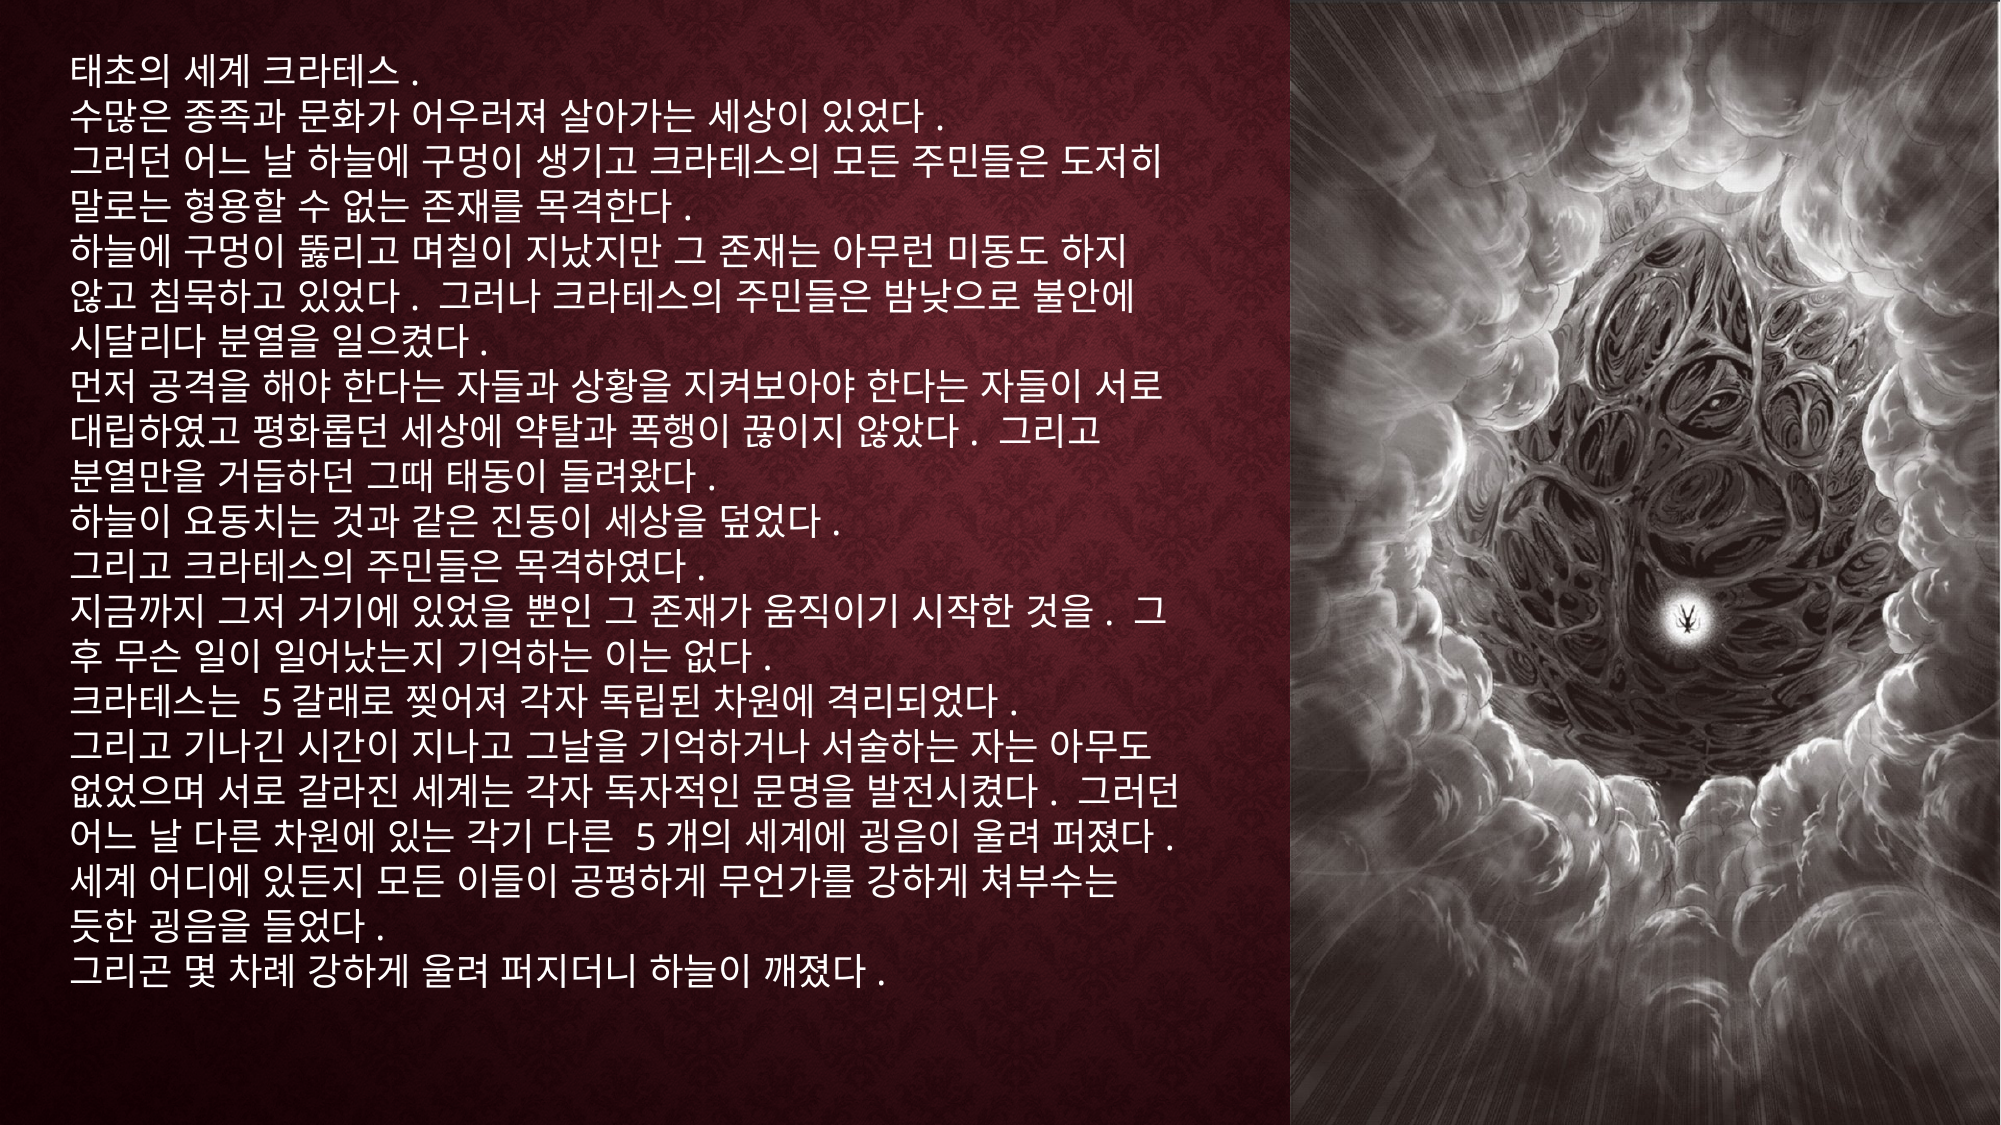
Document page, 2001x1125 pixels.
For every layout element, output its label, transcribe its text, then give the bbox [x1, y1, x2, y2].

picture [1289, 0, 2000, 1125]
text_box 태초의 세계 크라테스. 수많은 종족과 문화가 어우러져 살아가는 세상이 있었다. 그러던 어느 날 하늘에 구멍이 생기고 크라테스의 모든 주민들은 도저히 말로는 형용할 수 없는 존재를 목격한다. 하늘에 구멍이 뚫리고 며칠이 지났지만 그 존재는 아무런 미동도 하지 않고 침묵하고 있었다. 그러나 크라테스의 주민들은 밤낮으로 불안에 시달리다 분열을 일으켰다. 먼저 공격을 해야 한다는 자들과 상황을 지켜보아야 한다는 자들이 서로 대립하였고 평화롭던 세상에 약탈과 폭행이 끊이지 않았다. 그리고 분열만을 거듭하던 그때 태동이 들려왔다. 하늘이 요동치는 것과 같은 진동이 세상을 덮었다. 그리고 크라테스의 주민들은 목격하였다. 지금까지 그저 거기에 있었을 뿐인 그 존재가 움직이기 시작한 것을. 그 후 무슨 일이 일어났는지 기억하는 이는 없다. 크라테스는 5갈래로 찢어져 각자 독립된 차원에 격리되었다. 그리고 기나긴 시간이 지나고 그날을 기억하거나 서술하는 자는 아무도 없었으며 서로 갈라진 세계는 각자 독자적인 문명을 발전시켰다. 그러던 어느 날 다른 차원에 있는 각기 다른 5개의 세계에 굉음이 울려 퍼졌다. 세계 어디에 있든지 모든 이들이 공평하게 무언가를 강하게 쳐부수는 듯한 굉음을 들었다. 그리곤 몇 차례 강하게 울려 퍼지더니 하늘이 깨졌다. [54, 40, 1210, 1001]
